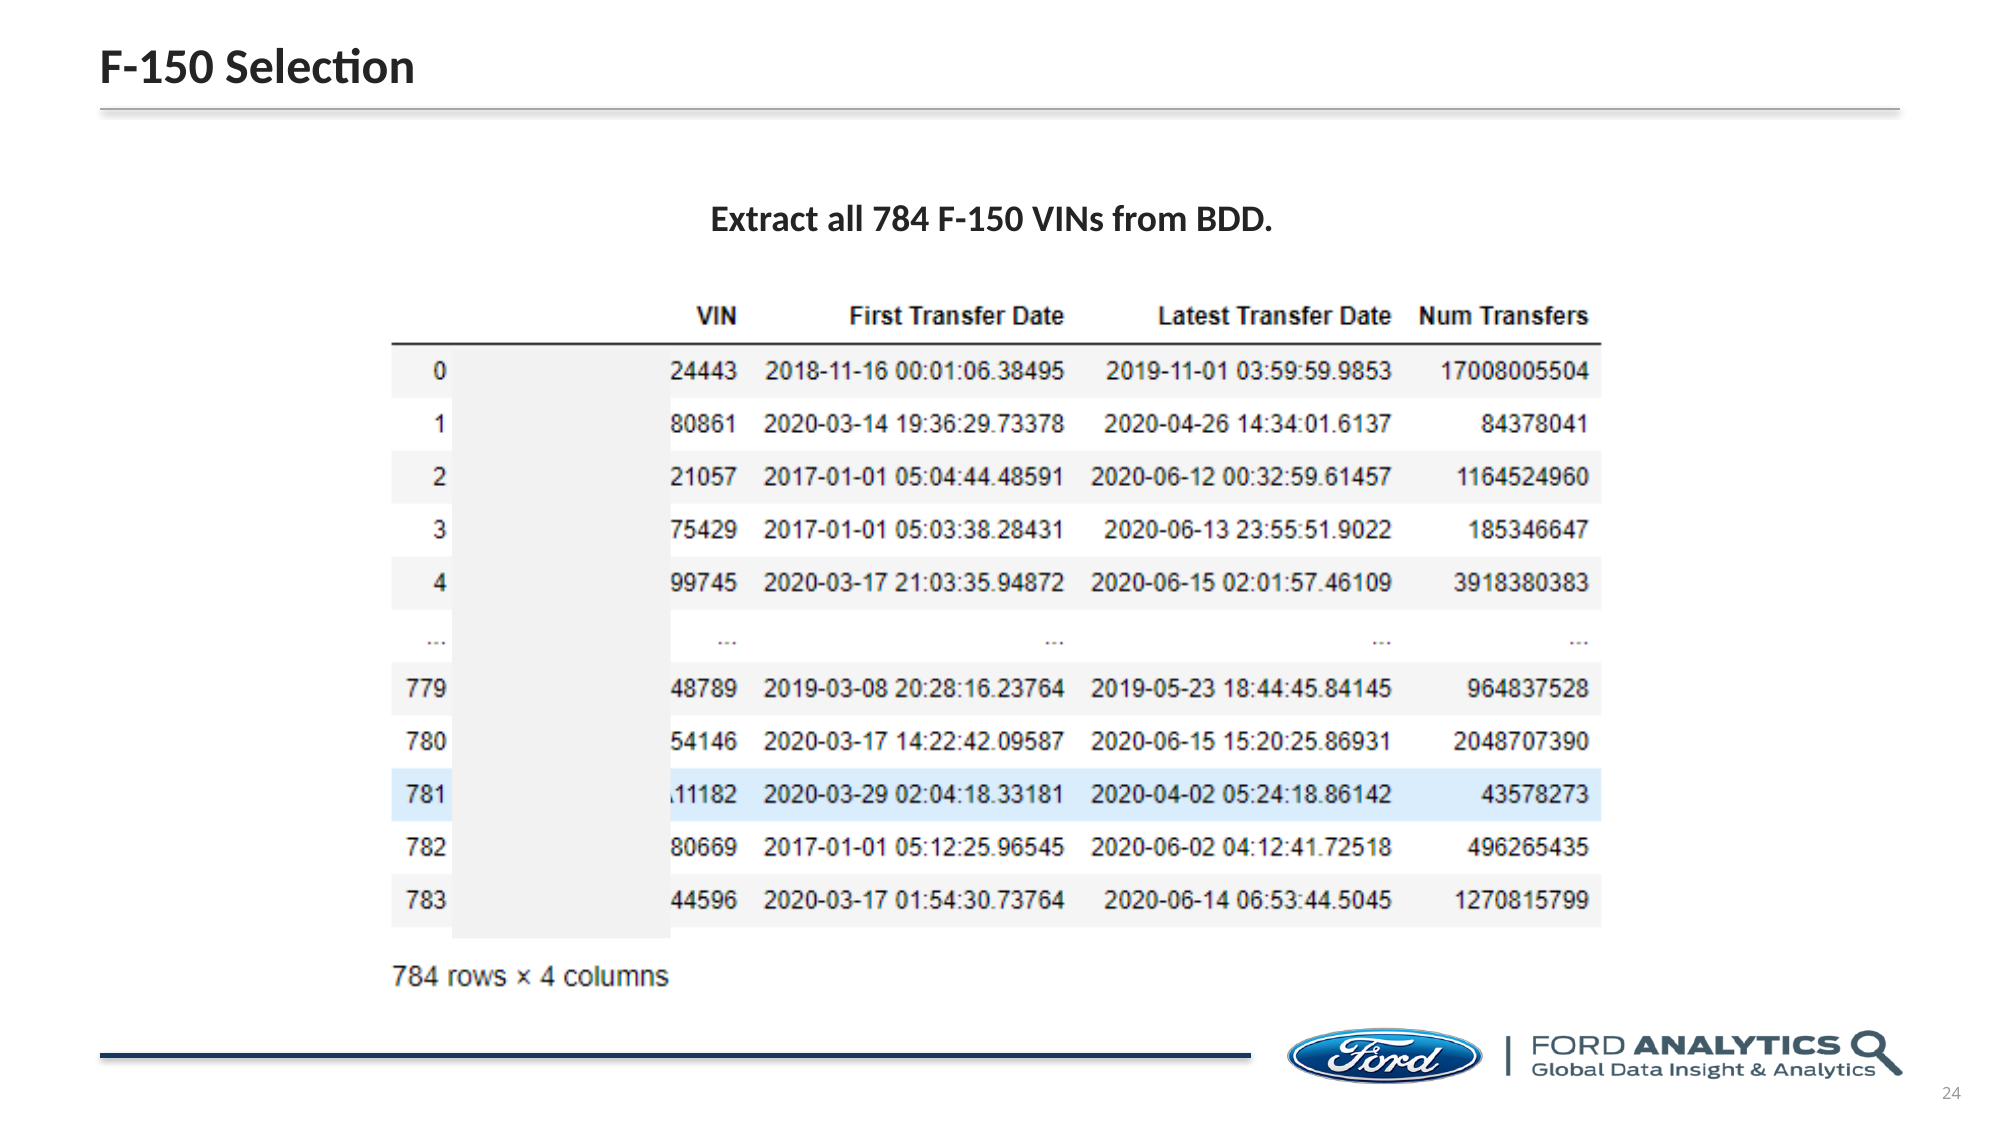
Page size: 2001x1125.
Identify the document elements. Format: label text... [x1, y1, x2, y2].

picture [1285, 1023, 1905, 1088]
title F-150 Selection [99, 24, 1900, 102]
slide_number 24 [1903, 1064, 2000, 1124]
list Extract all 784 F-150 VINs from BDD. [634, 186, 1366, 261]
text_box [381, 262, 1618, 1011]
